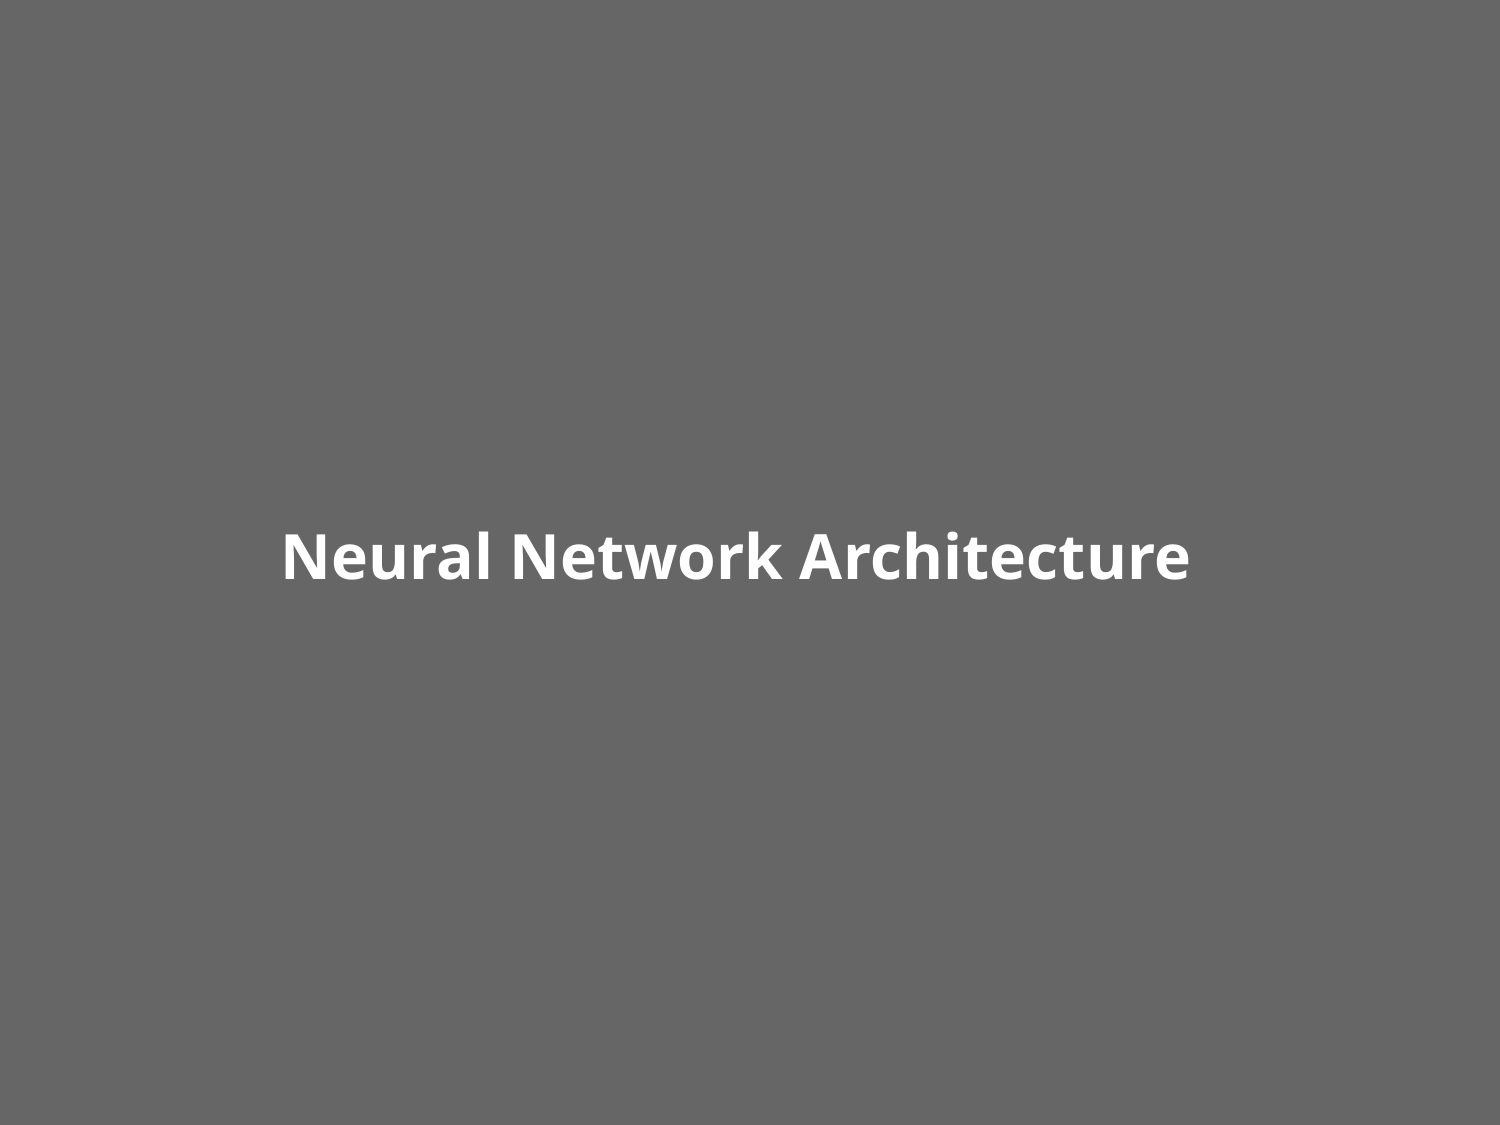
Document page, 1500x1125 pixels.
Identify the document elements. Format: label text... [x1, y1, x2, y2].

text_box Neural Network Architecture [106, 502, 1366, 600]
